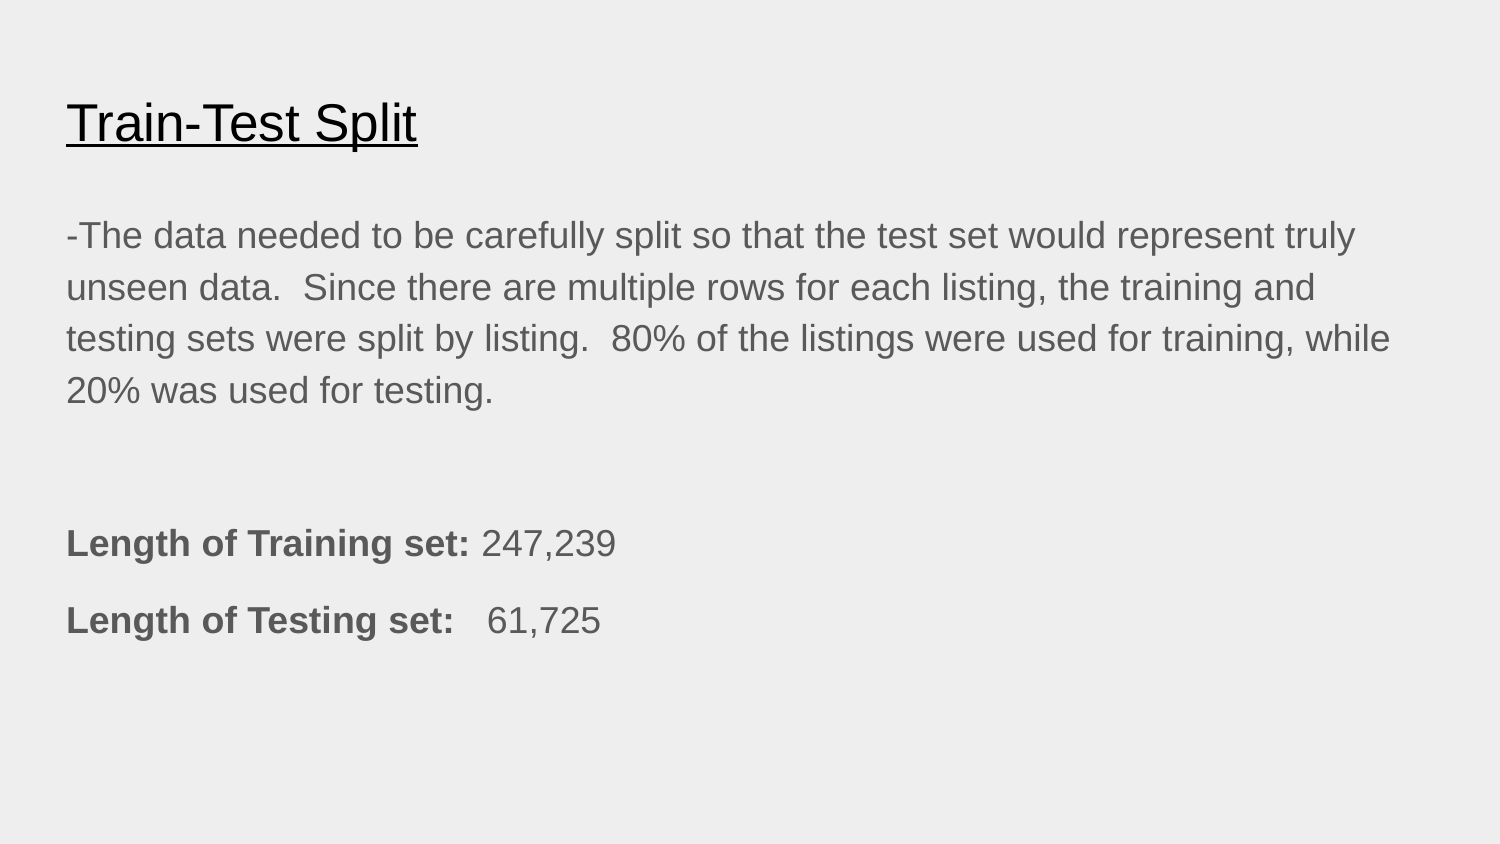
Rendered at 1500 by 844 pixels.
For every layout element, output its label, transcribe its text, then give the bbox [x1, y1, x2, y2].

title Train-Test Split [51, 72, 1449, 167]
list -The data needed to be carefully split so that the test set would represent truly unseen data. Since there are multiple rows for each listing, the training and testing sets were split by listing. 80% of the listings were used for training, while 20% was used for testing. Length of Training set: 247,239 Length of Testing set: 61,725 [51, 189, 1449, 750]
